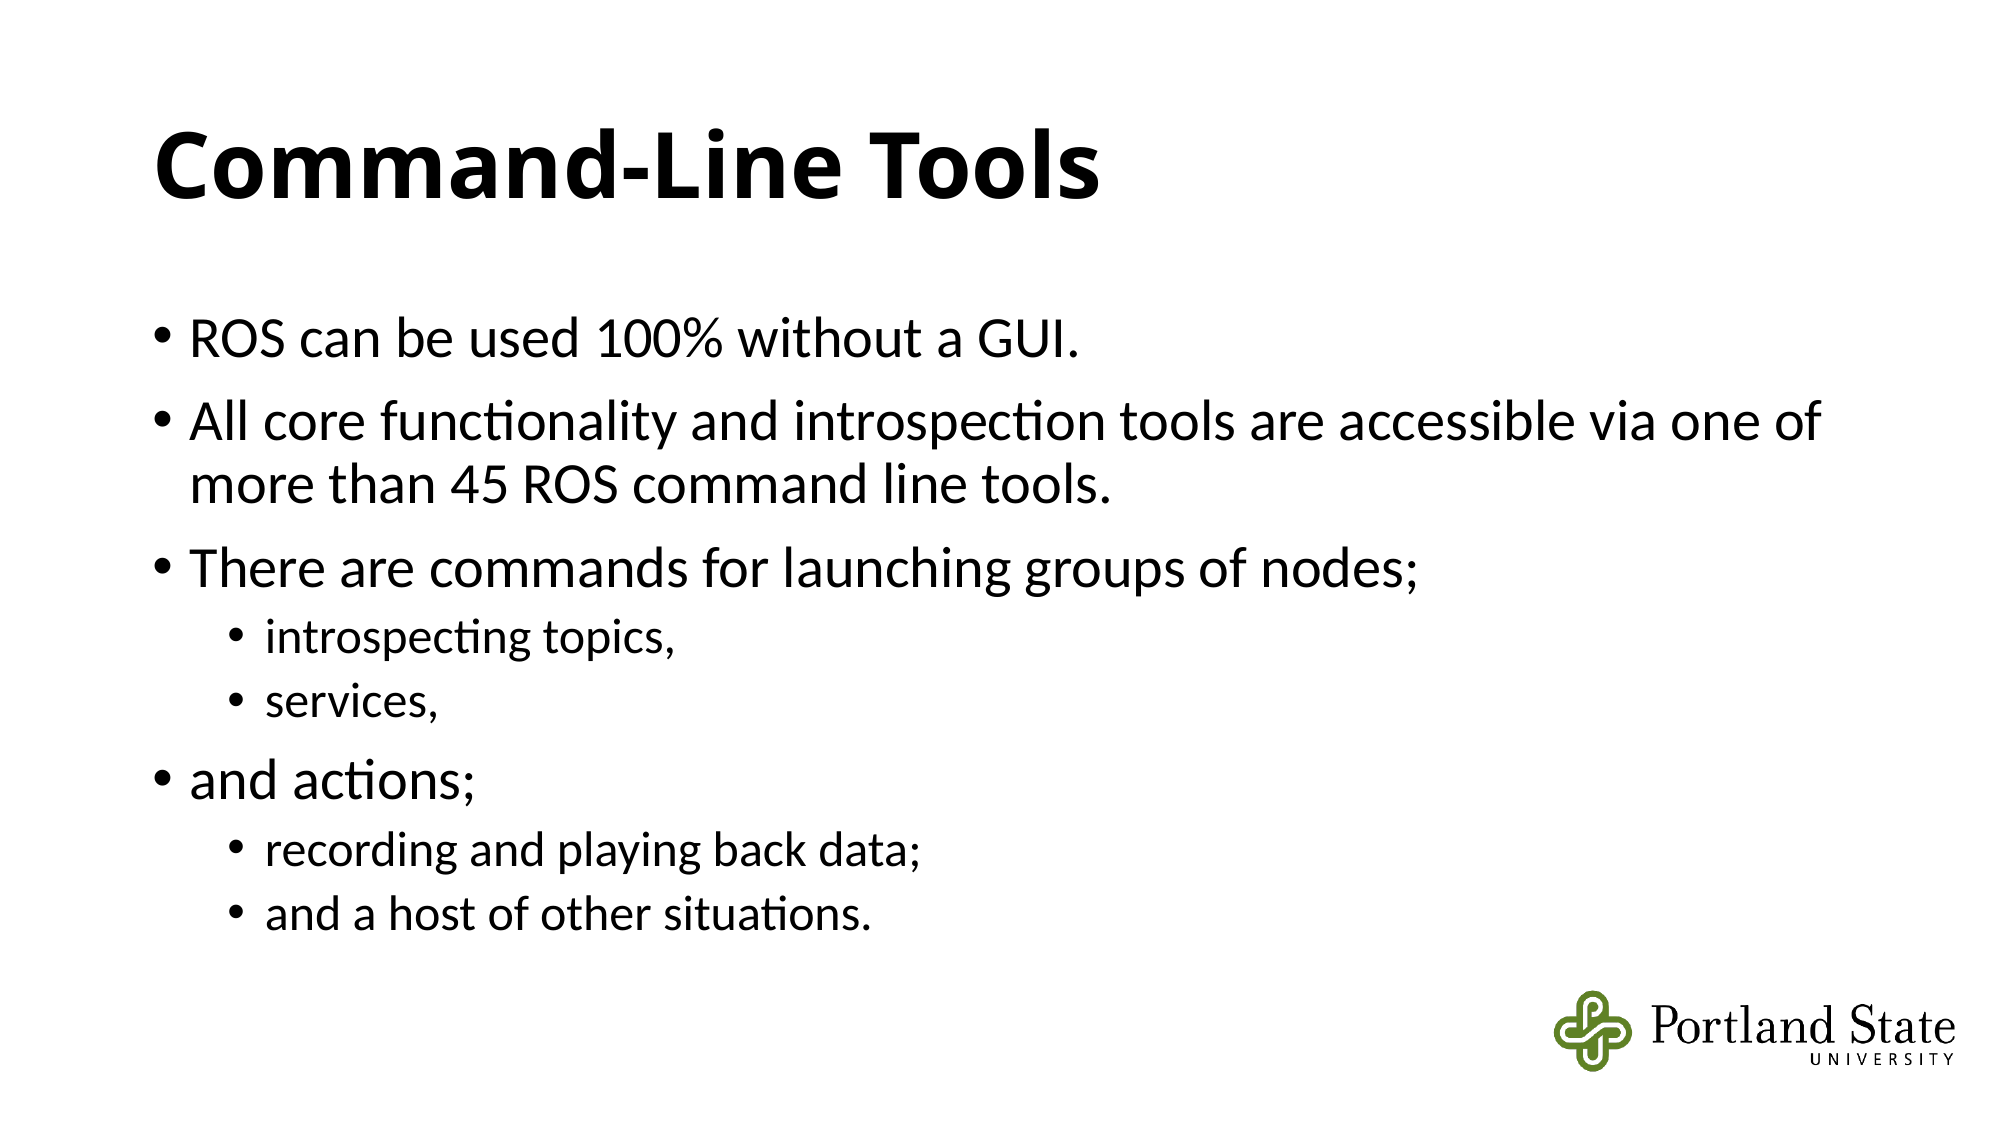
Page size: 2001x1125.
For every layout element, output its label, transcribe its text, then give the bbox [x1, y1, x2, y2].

list ROS can be used 100% without a GUI. All core functionality and introspection tools are accessible via one of more than 45 ROS command line tools. There are commands for launching groups of nodes; introspecting topics, services, and actions; recording and playing back data; and a host of other situations. [137, 299, 1863, 1014]
title Command-Line Tools [137, 59, 1863, 278]
picture [1538, 972, 1970, 1089]
